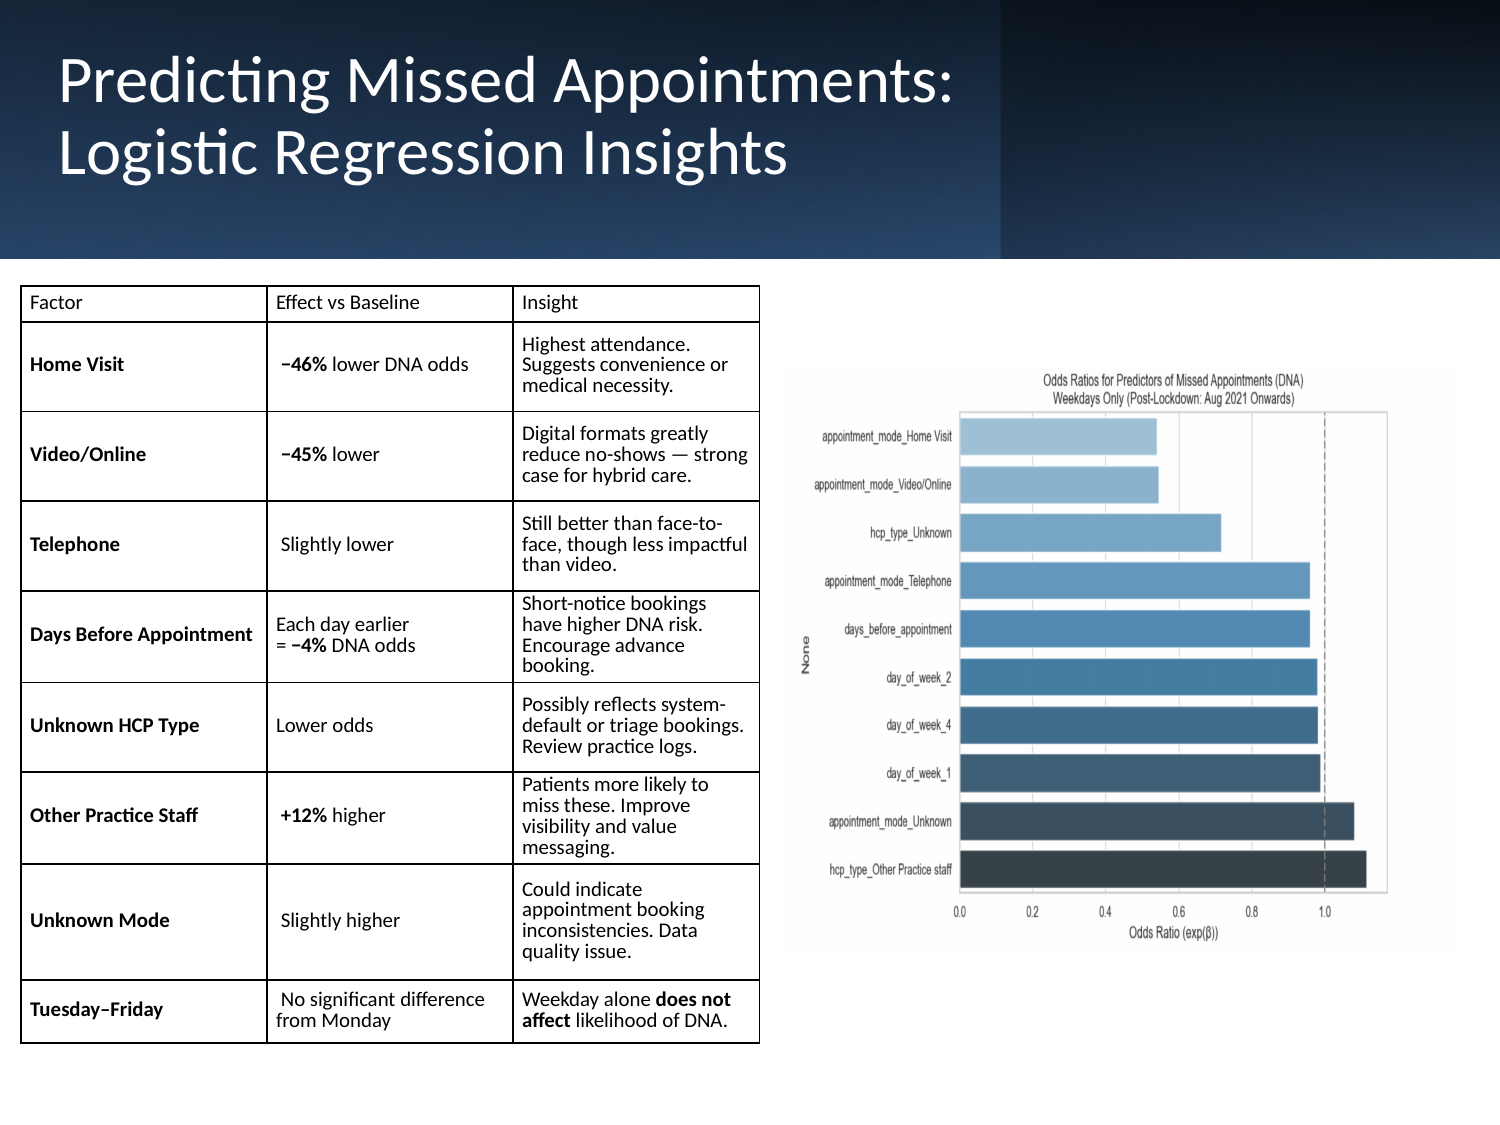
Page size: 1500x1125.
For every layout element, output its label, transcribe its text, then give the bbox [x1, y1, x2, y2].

table_cell Weekday alone does not affect likelihood of DNA. [514, 981, 759, 1042]
table_header Insight [514, 287, 759, 321]
table_cell Unknown Mode [22, 865, 266, 979]
table_cell Tuesday–Friday [22, 981, 266, 1042]
table_cell Each day earlier = −4% DNA odds [268, 592, 512, 682]
table_cell Short-notice bookings have higher DNA risk. Encourage advance booking. [514, 592, 759, 682]
picture [780, 366, 1459, 956]
title Predicting Missed Appointments: Logistic Regression Insights [43, 42, 1001, 191]
table_cell Home Visit [22, 323, 266, 411]
text_box [1002, 0, 1500, 261]
table_cell Could indicate appointment booking inconsistencies. Data quality issue. [514, 865, 759, 979]
table_cell Unknown HCP Type [22, 683, 266, 771]
table_cell Other Practice Staff [22, 773, 266, 863]
table_cell +12% higher [268, 773, 512, 863]
text_box [0, 0, 469, 261]
table_cell −45% lower [268, 412, 512, 500]
table_cell Video/Online [22, 412, 266, 500]
table_header Factor [22, 287, 266, 321]
table_cell Slightly higher [268, 865, 512, 979]
text_box [469, 0, 1002, 261]
table_header Effect vs Baseline [268, 287, 512, 321]
table_cell Slightly lower [268, 502, 512, 590]
table_cell Days Before Appointment [22, 592, 266, 682]
table_cell Still better than face-to-face, though less impactful than video. [514, 502, 759, 590]
table_cell −46% lower DNA odds [268, 323, 512, 411]
table_cell No significant difference from Monday [268, 981, 512, 1042]
table_cell Telephone [22, 502, 266, 590]
table_cell Highest attendance. Suggests convenience or medical necessity. [514, 323, 759, 411]
table_cell Digital formats greatly reduce no-shows — strong case for hybrid care. [514, 412, 759, 500]
table_cell Lower odds [268, 683, 512, 771]
table_cell Patients more likely to miss these. Improve visibility and value messaging. [514, 773, 759, 863]
text_box [0, 261, 1500, 1125]
table_cell Possibly reflects system-default or triage bookings. Review practice logs. [514, 683, 759, 771]
